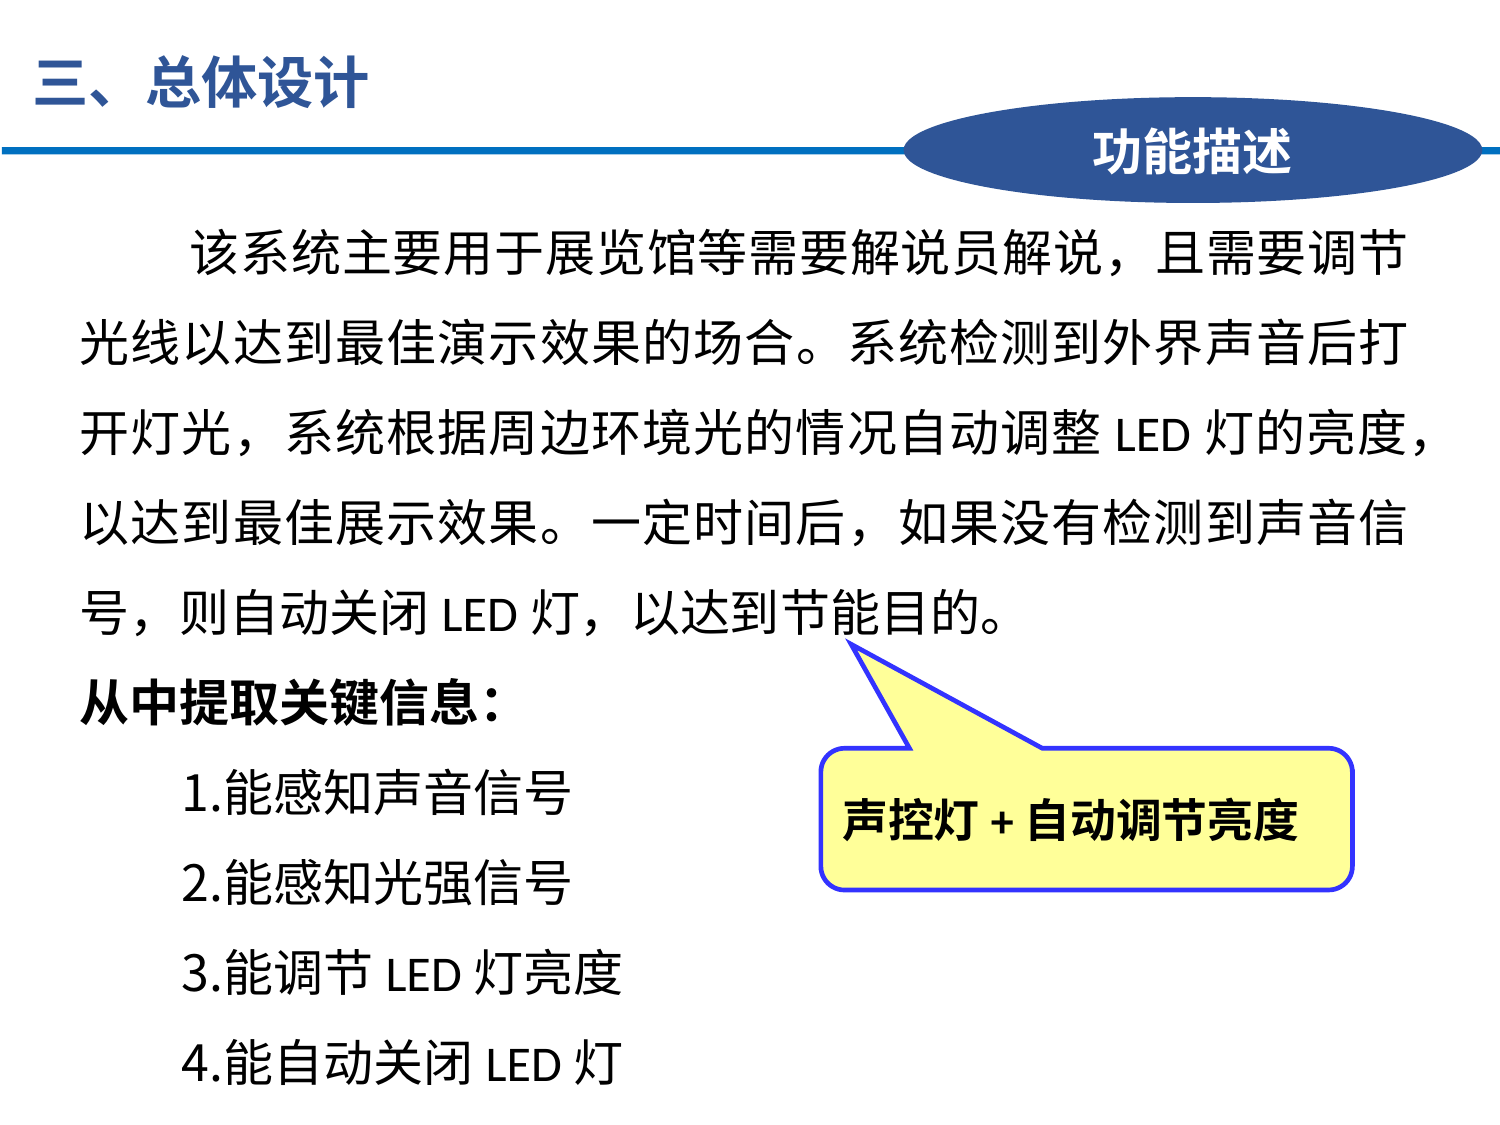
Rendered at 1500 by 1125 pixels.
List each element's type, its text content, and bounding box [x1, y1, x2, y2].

text_box 三、总体设计 [17, 36, 1368, 126]
text_box 该系统主要用于展览馆等需要解说员解说，且需要调节光线以达到最佳演示效果的场合。系统检测到外界声音后打开灯光，系统根据周边环境光的情况自动调整LED灯的亮度，以达到最佳展示效果。一定时间后，如果没有检测到声音信号，则自动关闭LED灯，以达到节能目的。 从中提取关键信息： 能感知声音信号 能感知光强信号 能调节LED灯亮度 能自动关闭LED灯 [64, 184, 1424, 1125]
text_box [1481, 146, 1500, 156]
text_box 功能描述 [903, 97, 1483, 203]
text_box [1, 146, 904, 156]
text_box 声控灯+自动调节亮度 [820, 642, 1353, 891]
